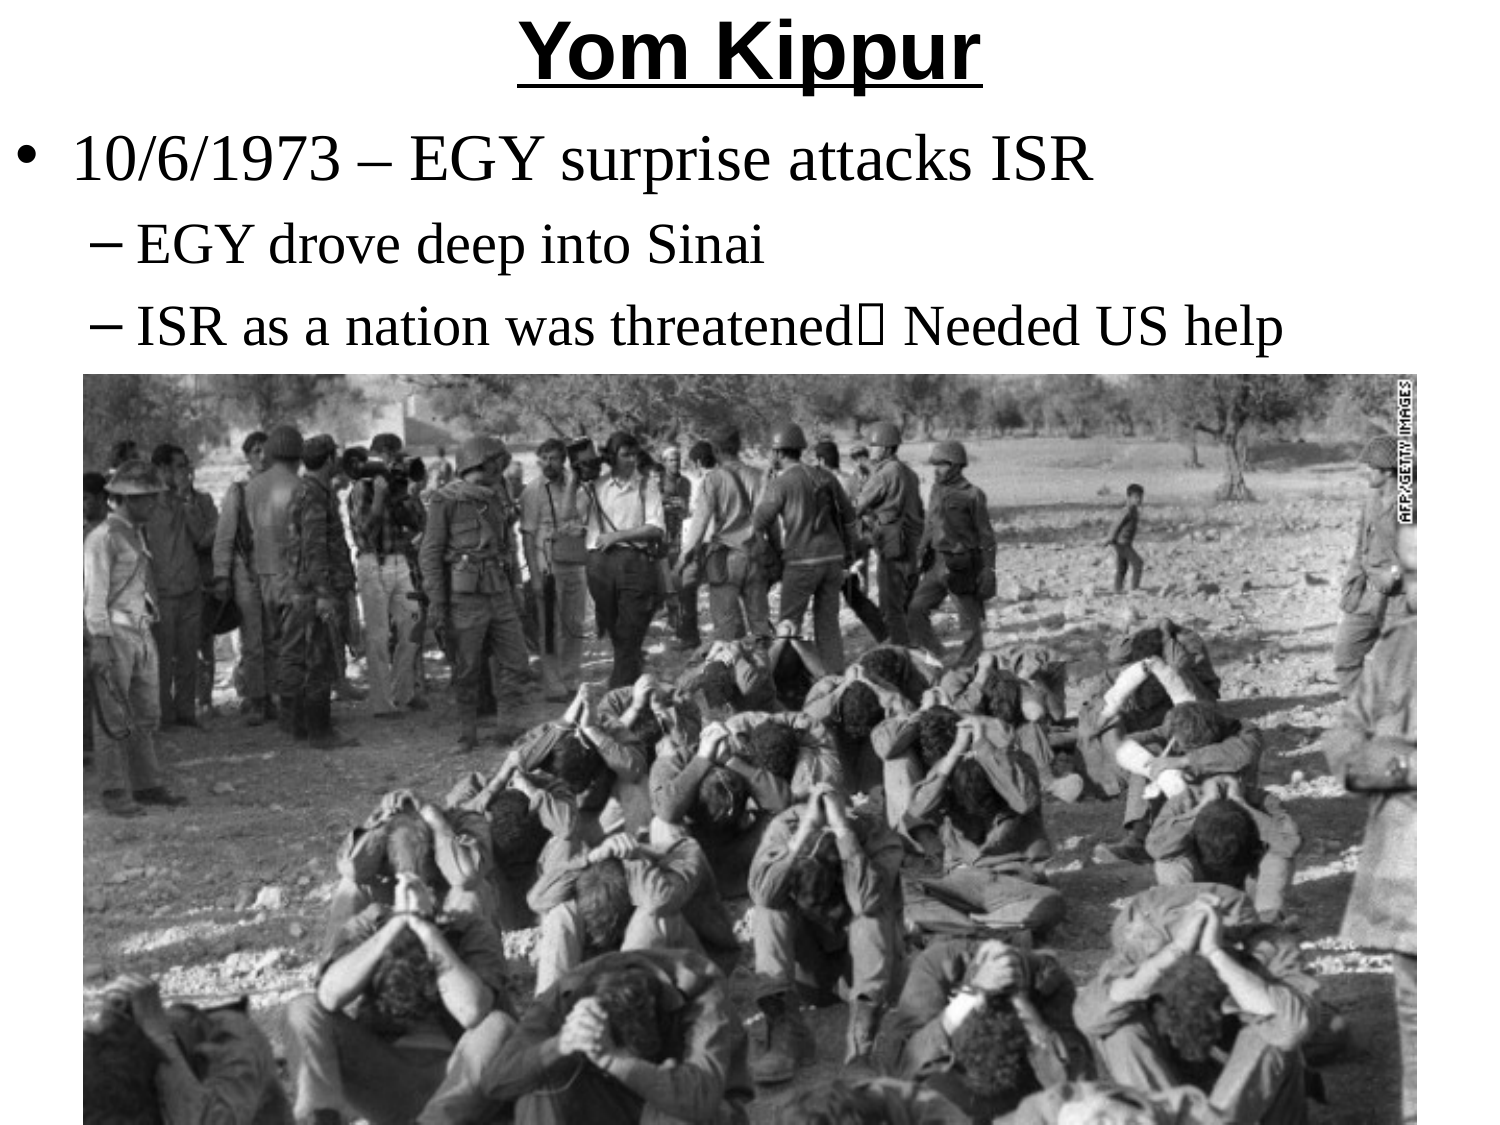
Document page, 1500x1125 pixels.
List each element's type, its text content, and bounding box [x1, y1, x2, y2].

list 10/6/1973 – EGY surprise attacks ISR EGY drove deep into Sinai ISR as a nation was threatened Needed US help [0, 106, 1500, 849]
picture [83, 374, 1417, 1125]
title Yom Kippur [0, 0, 1500, 106]
